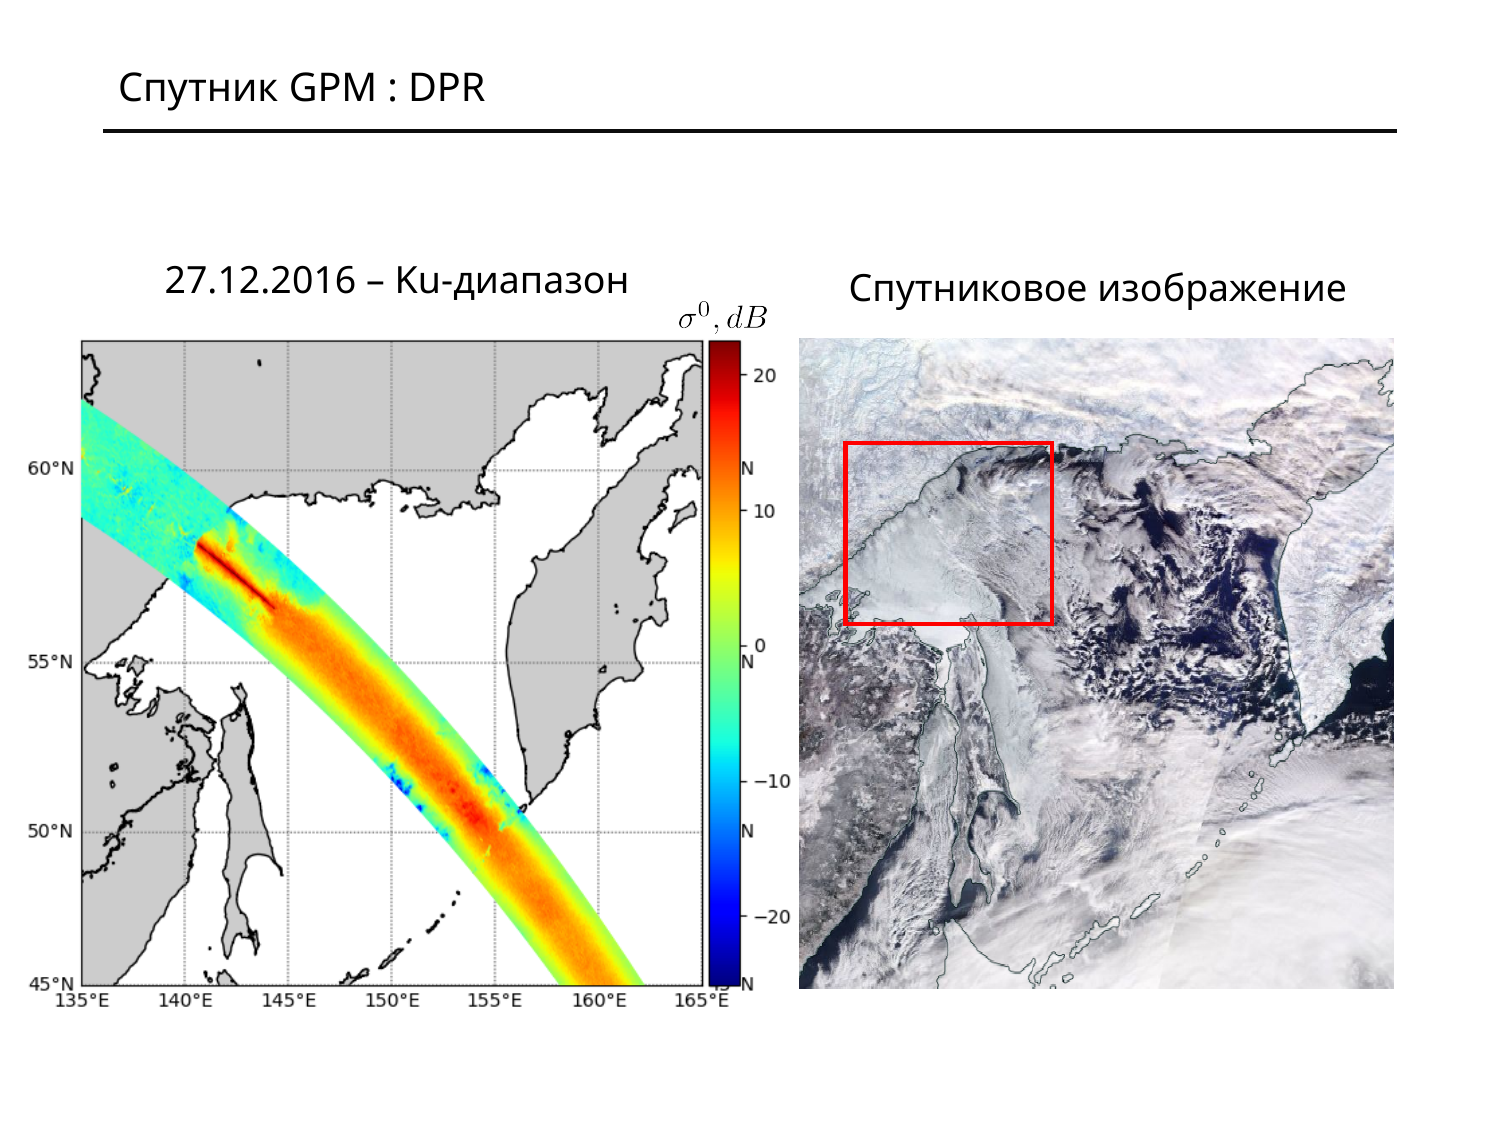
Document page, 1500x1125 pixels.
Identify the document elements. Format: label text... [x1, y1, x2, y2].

picture [798, 338, 1394, 989]
title Спутник GPM : DPR [103, 59, 1397, 118]
text_box Спутниковое изображение [802, 261, 1394, 338]
list 27.12.2016 – Ku-диапазон [133, 253, 662, 318]
picture [15, 301, 796, 1045]
